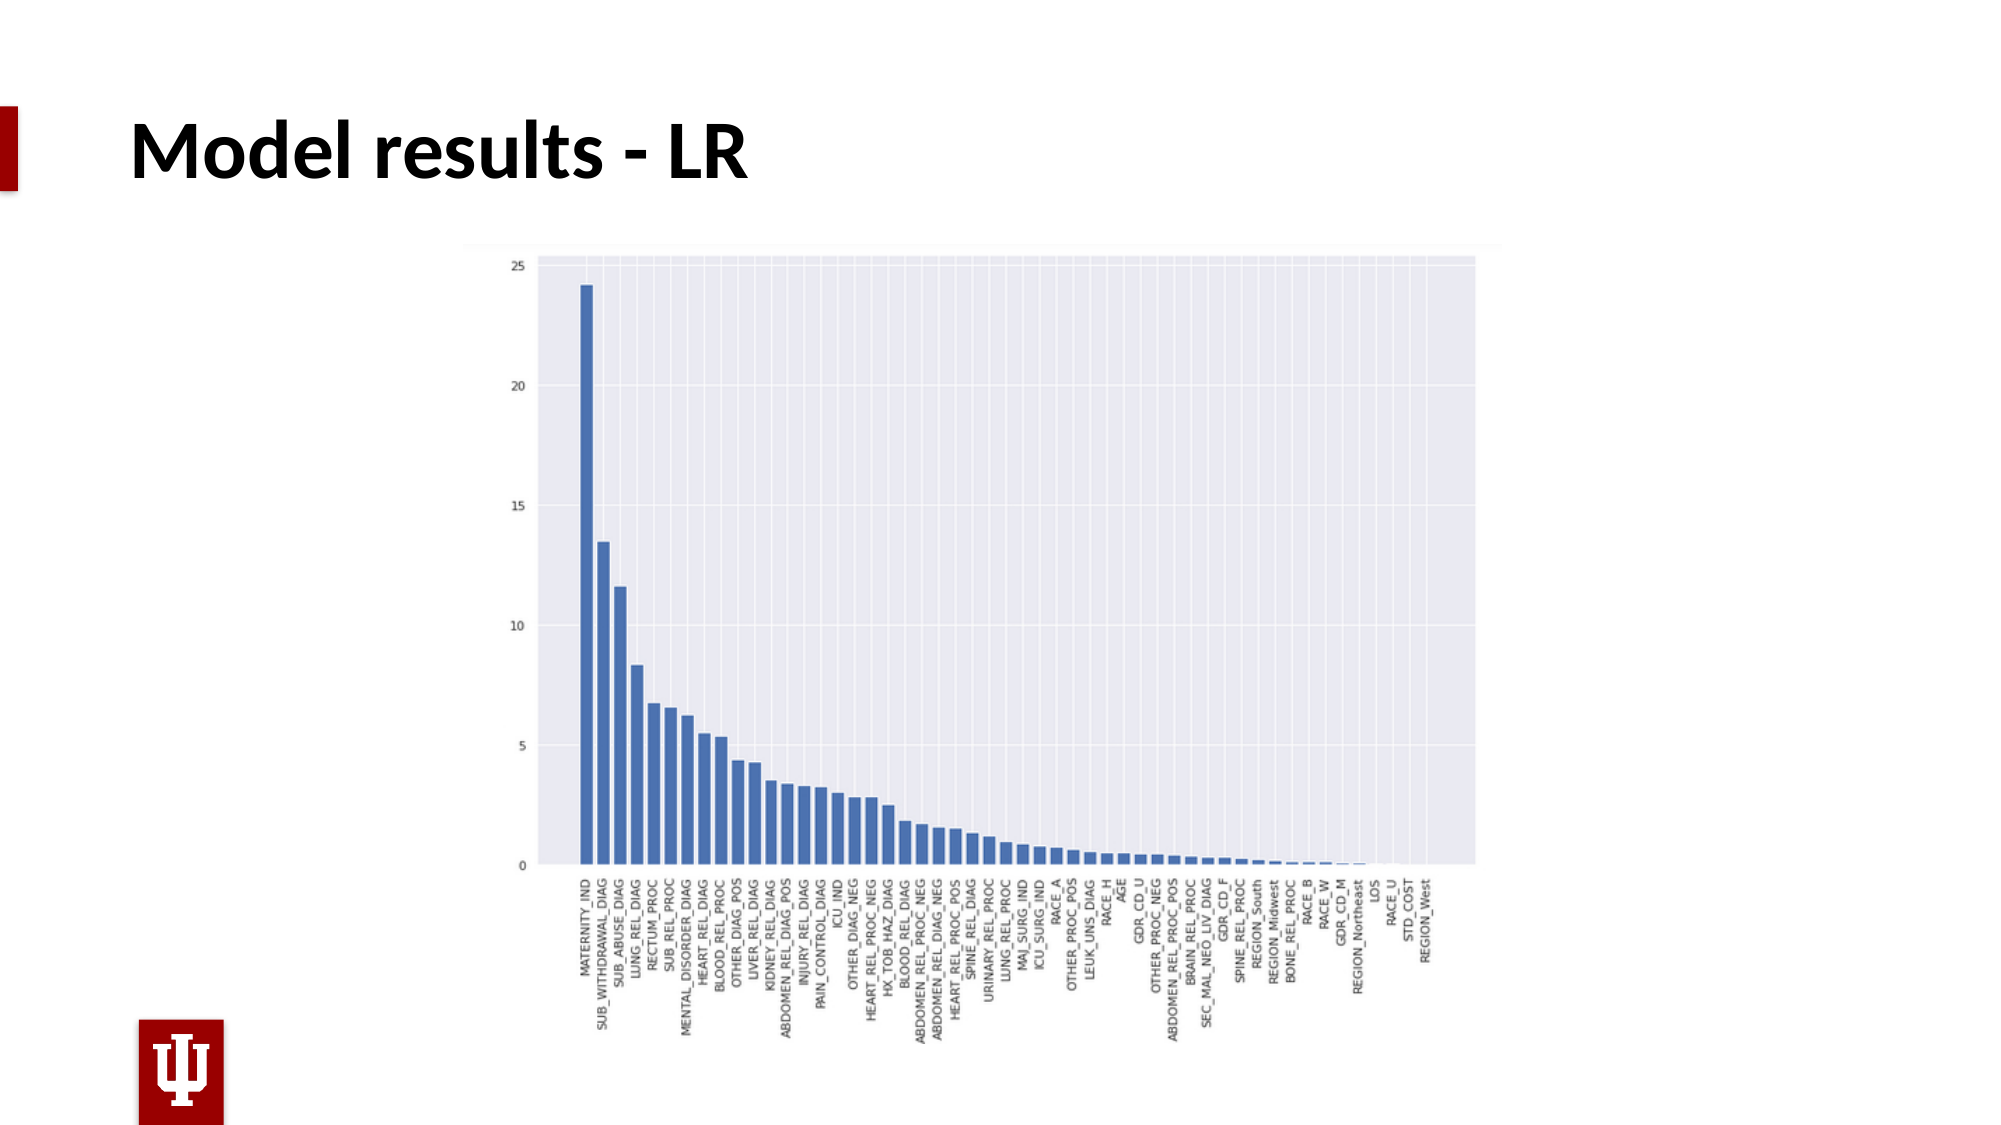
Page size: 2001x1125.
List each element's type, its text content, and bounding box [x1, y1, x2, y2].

picture [463, 244, 1502, 1045]
title Model results - LR [114, 59, 1940, 231]
